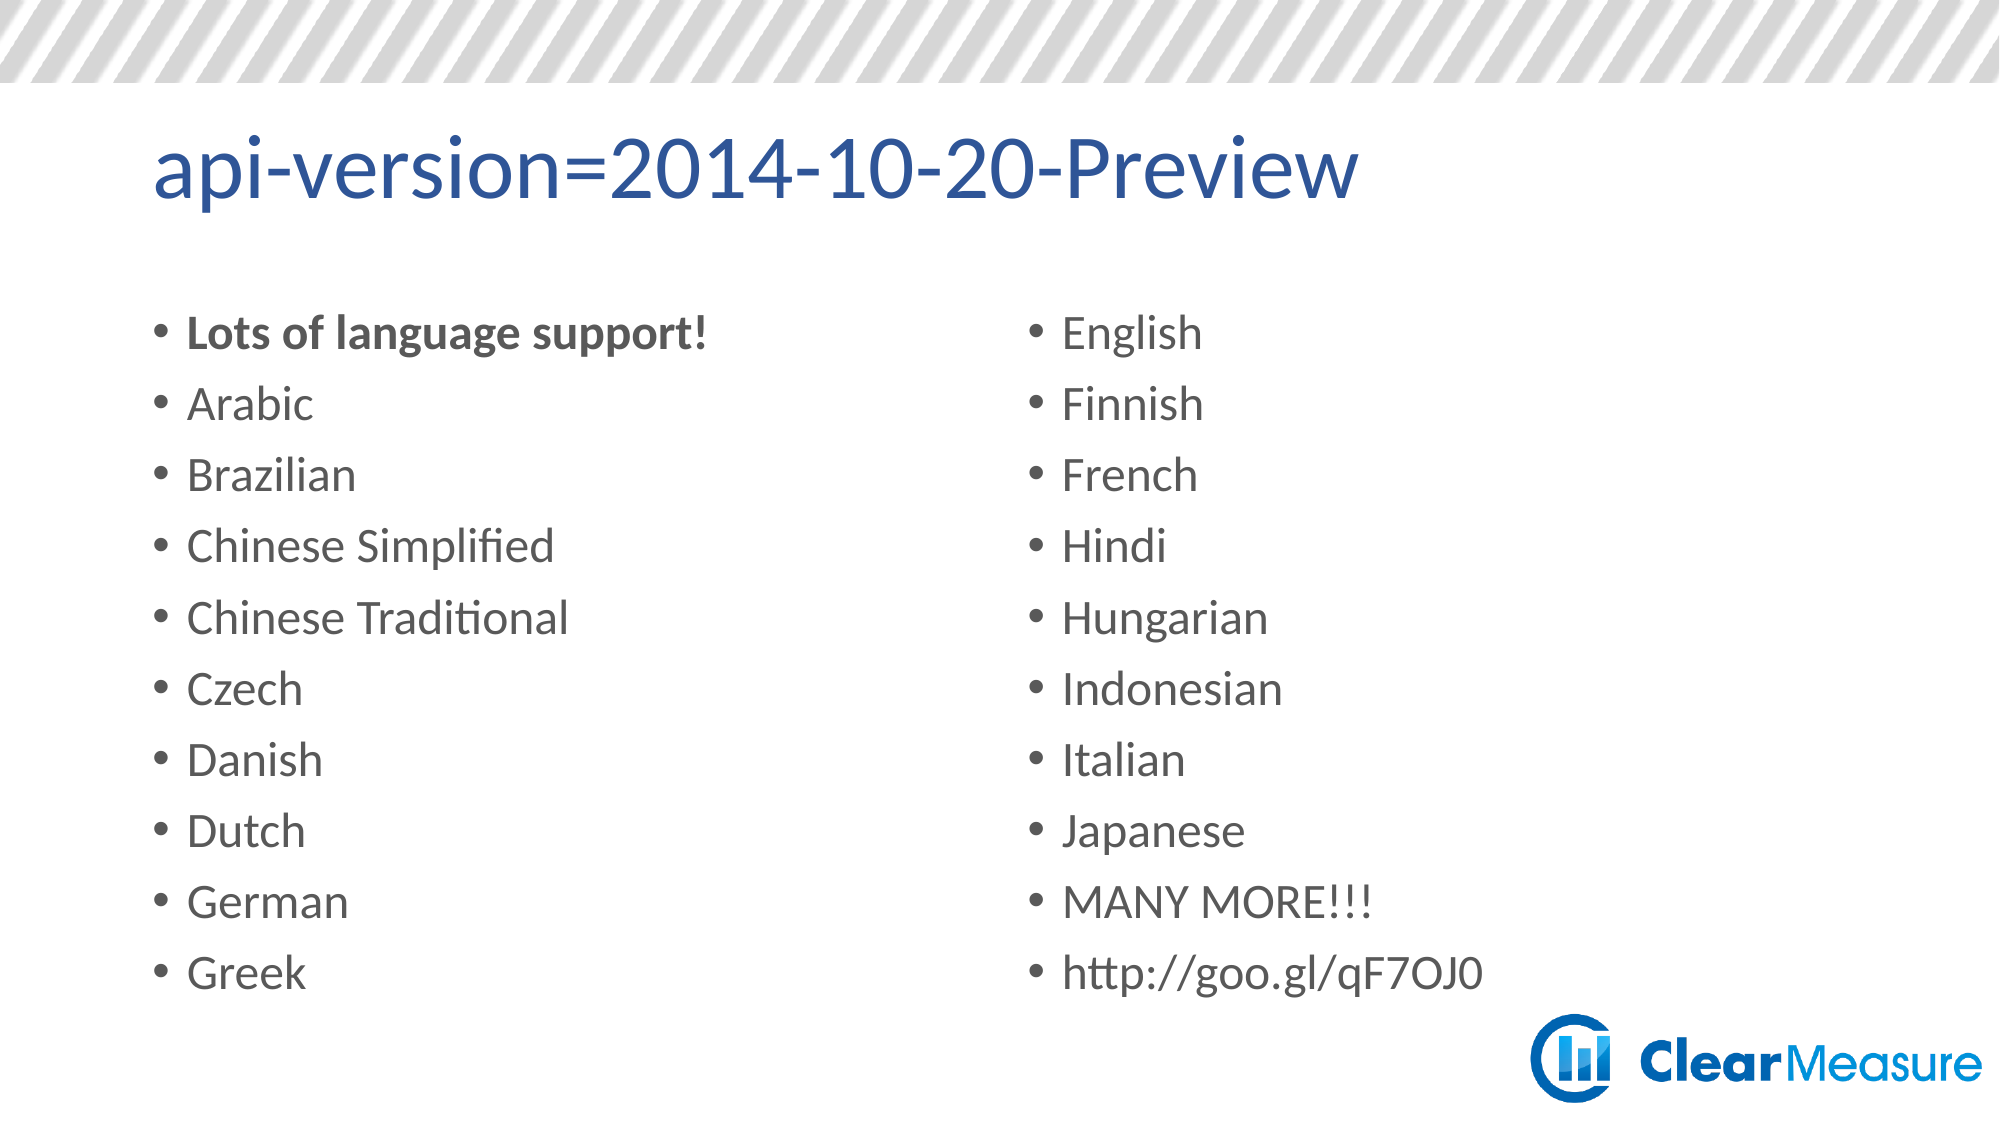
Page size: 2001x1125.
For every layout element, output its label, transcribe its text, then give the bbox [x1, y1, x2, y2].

list Lots of language support! Arabic Brazilian Chinese Simplified Chinese Traditional Czech Danish Dutch German Greek [137, 299, 988, 1014]
picture [1527, 1009, 1984, 1107]
picture [0, 0, 2000, 83]
list English Finnish French Hindi Hungarian Indonesian Italian Japanese MANY MORE!!! http://goo.gl/qF7OJ0 [1012, 299, 1863, 1014]
title api-version=2014-10-20-Preview [137, 59, 1863, 278]
